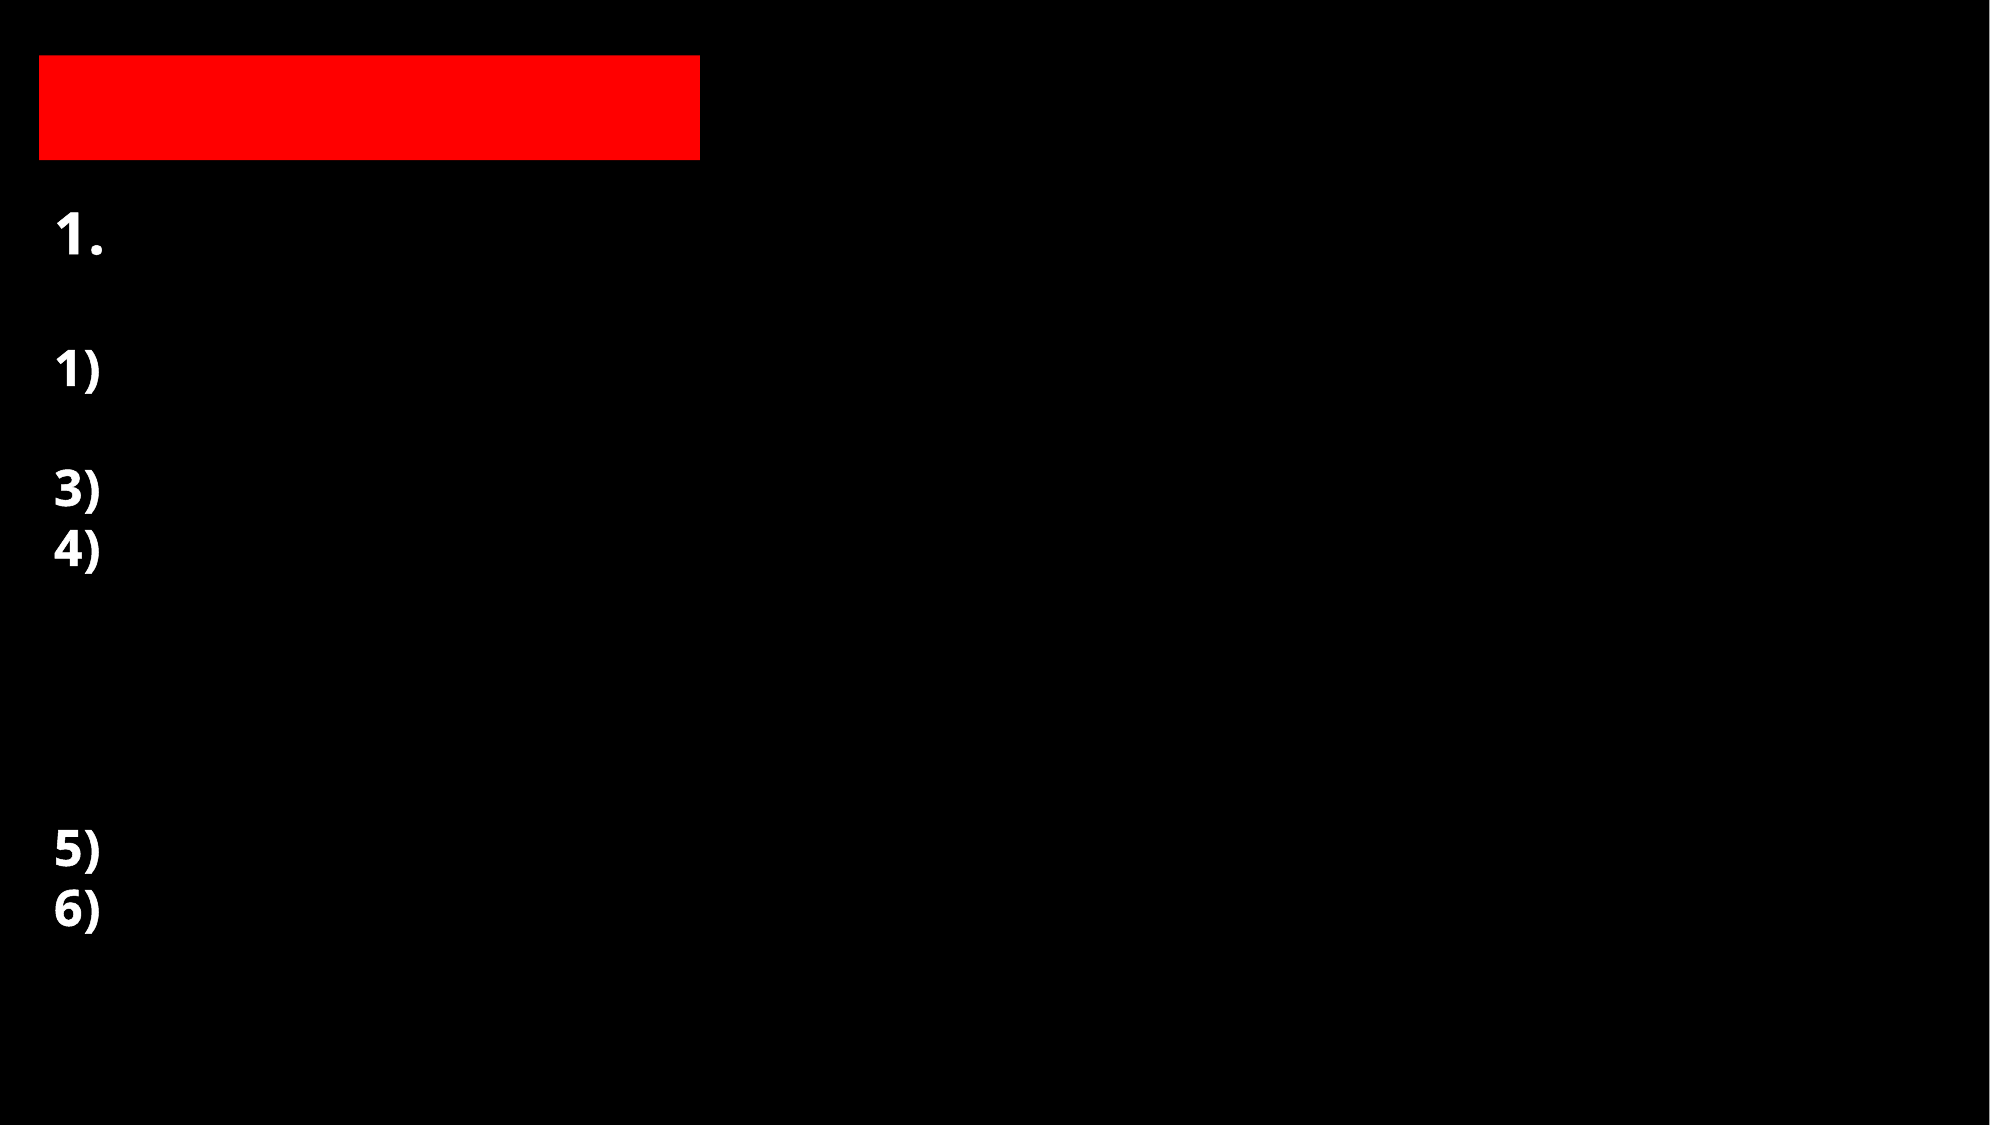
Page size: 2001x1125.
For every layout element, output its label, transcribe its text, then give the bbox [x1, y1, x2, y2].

text_box [0, 0, 1990, 1125]
text_box 인버젼의 개념 학습 시작하면 역행모드에서 시작 2) 전방에 놓여 있는 구체를 클릭할 때마다 회수 마우스 우 클릭으로 순행 모드로 전환 사출 후 다시 마우스 우 클릭으로 역행모드로 전환 2. 인버젼의 패널티 학습 특정 모드에서 최대 게이지 이상의 시간 동안 머묾 감전 상태(2초)로 전환 [39, 188, 1754, 1014]
text_box 튜토리얼 스테이지 [39, 55, 700, 161]
